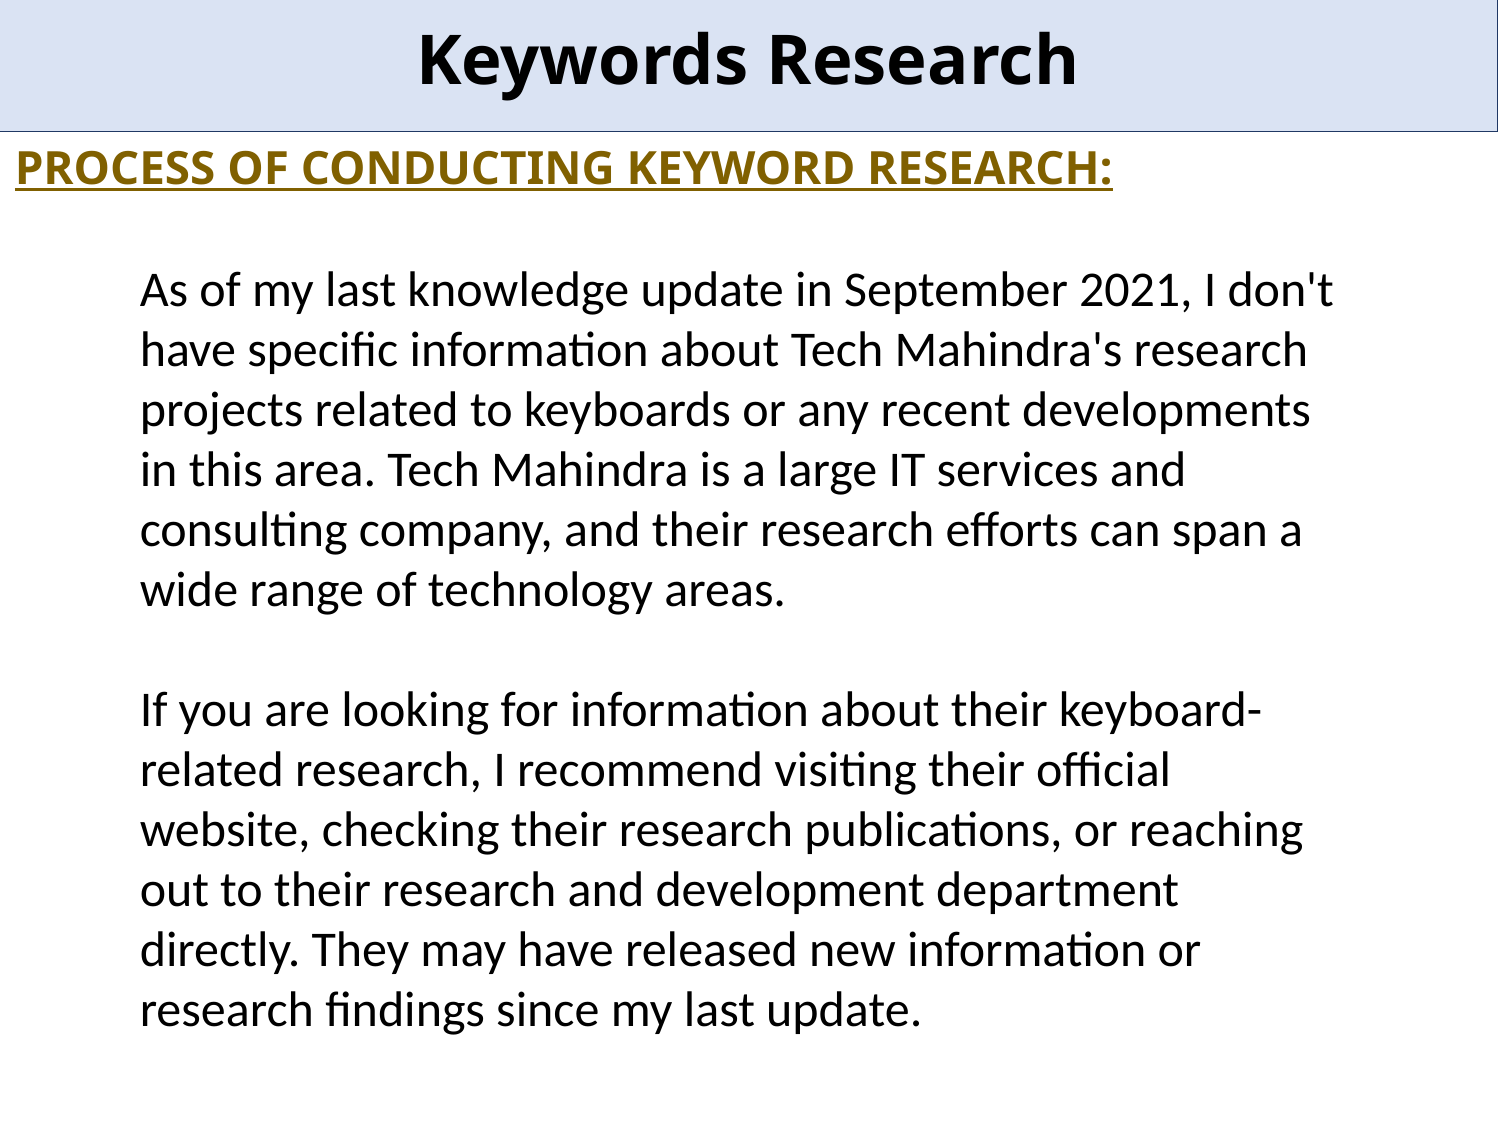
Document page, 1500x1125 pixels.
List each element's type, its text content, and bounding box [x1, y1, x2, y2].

text_box PROCESS OF CONDUCTING KEYWORD RESEARCH: [0, 131, 1500, 319]
text_box As of my last knowledge update in September 2021, I don't have specific information about Tech Mahindra's research projects related to keyboards or any recent developments in this area. Tech Mahindra is a large IT services and consulting company, and their research efforts can span a wide range of technology areas. If you are looking for information about their keyboard-related research, I recommend visiting their official website, checking their research publications, or reaching out to their research and development department directly. They may have released new information or research findings since my last update. [125, 248, 1350, 1044]
title Keywords Research [0, 0, 1498, 131]
